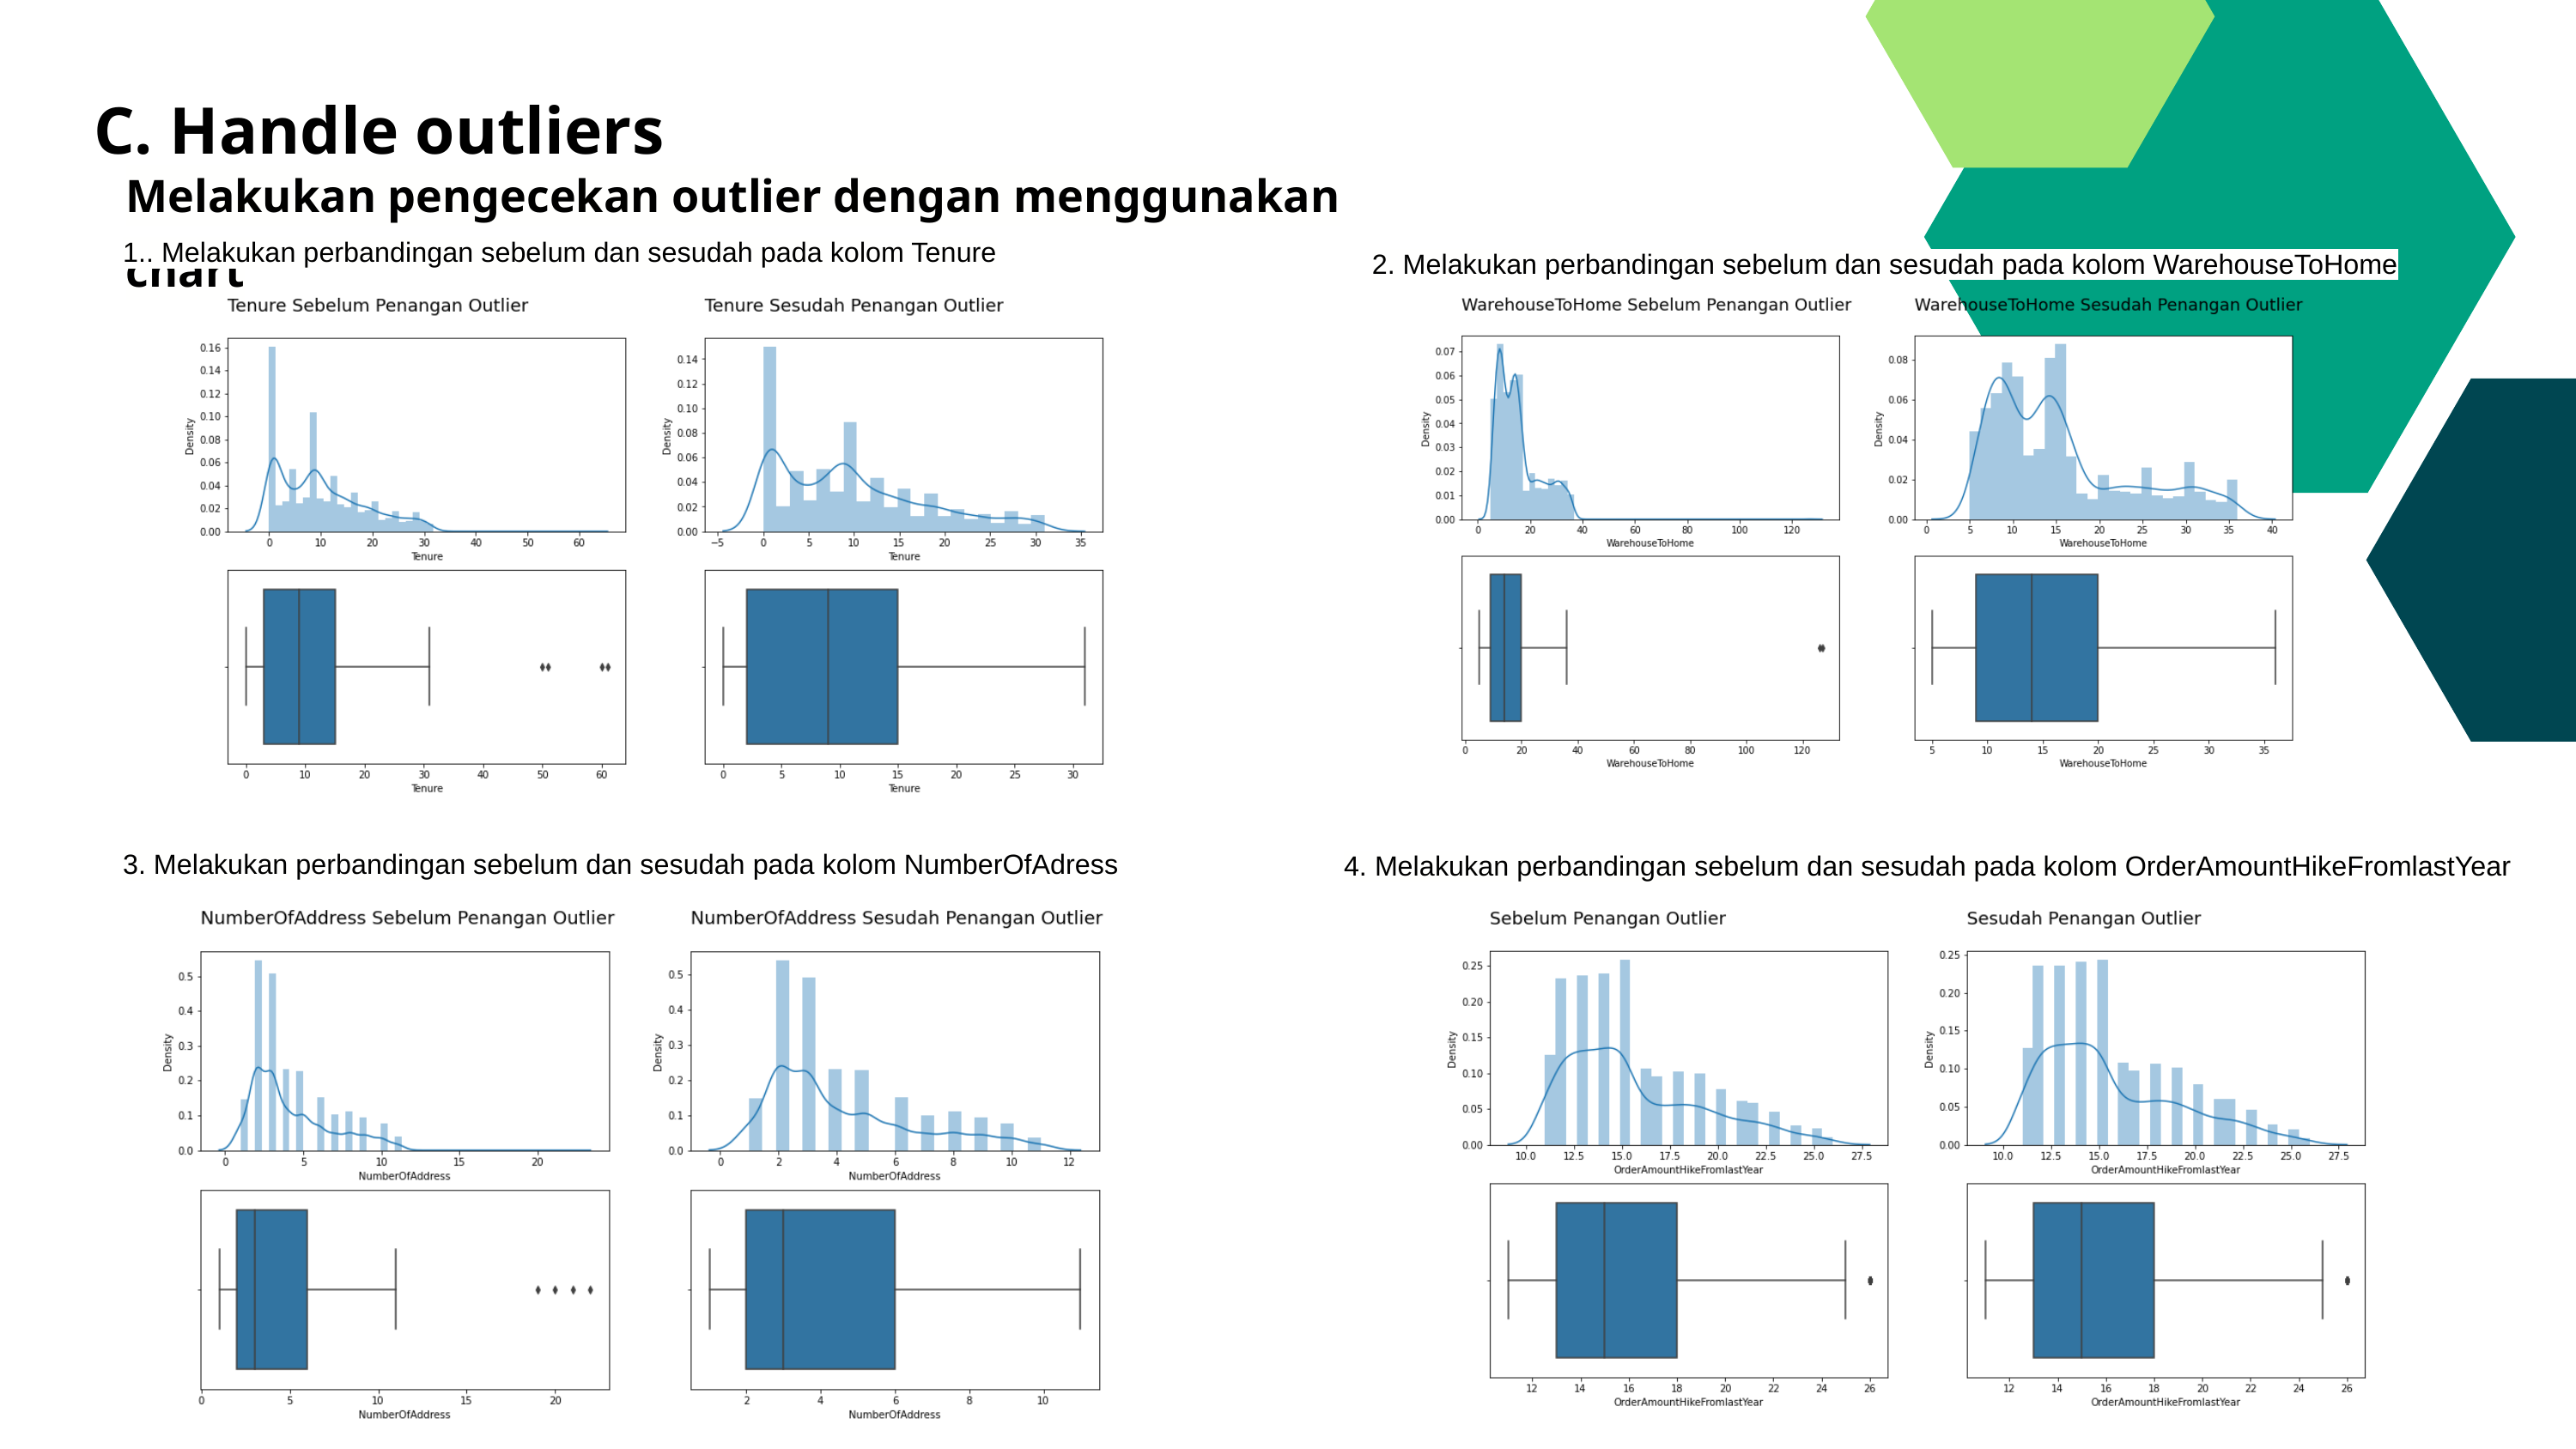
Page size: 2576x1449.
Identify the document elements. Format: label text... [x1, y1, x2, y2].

text_box 3. Melakukan perbandingan sebelum dan sesudah pada kolom NumberOfAdress [110, 822, 1357, 894]
picture [179, 290, 1109, 802]
text_box 2. Melakukan perbandingan sebelum dan sesudah pada kolom WarehouseToHome [1358, 221, 2576, 293]
text_box [1933, 0, 2507, 221]
picture [1441, 904, 2372, 1415]
text_box C. Handle outliers [29, 58, 865, 167]
picture [1415, 290, 2309, 776]
text_box 4. Melakukan perbandingan sebelum dan sesudah pada kolom OrderAmountHikeFromlastYear [1330, 823, 2576, 894]
picture [156, 903, 1109, 1428]
text_box [1865, 0, 2215, 168]
text_box 1.. Melakukan perbandingan sebelum dan sesudah pada kolom Tenure [110, 209, 1315, 282]
text_box Melakukan pengecekan outlier dengan menggunakan chart [61, 146, 1364, 297]
text_box [2311, 293, 2484, 494]
text_box [2366, 378, 2576, 742]
